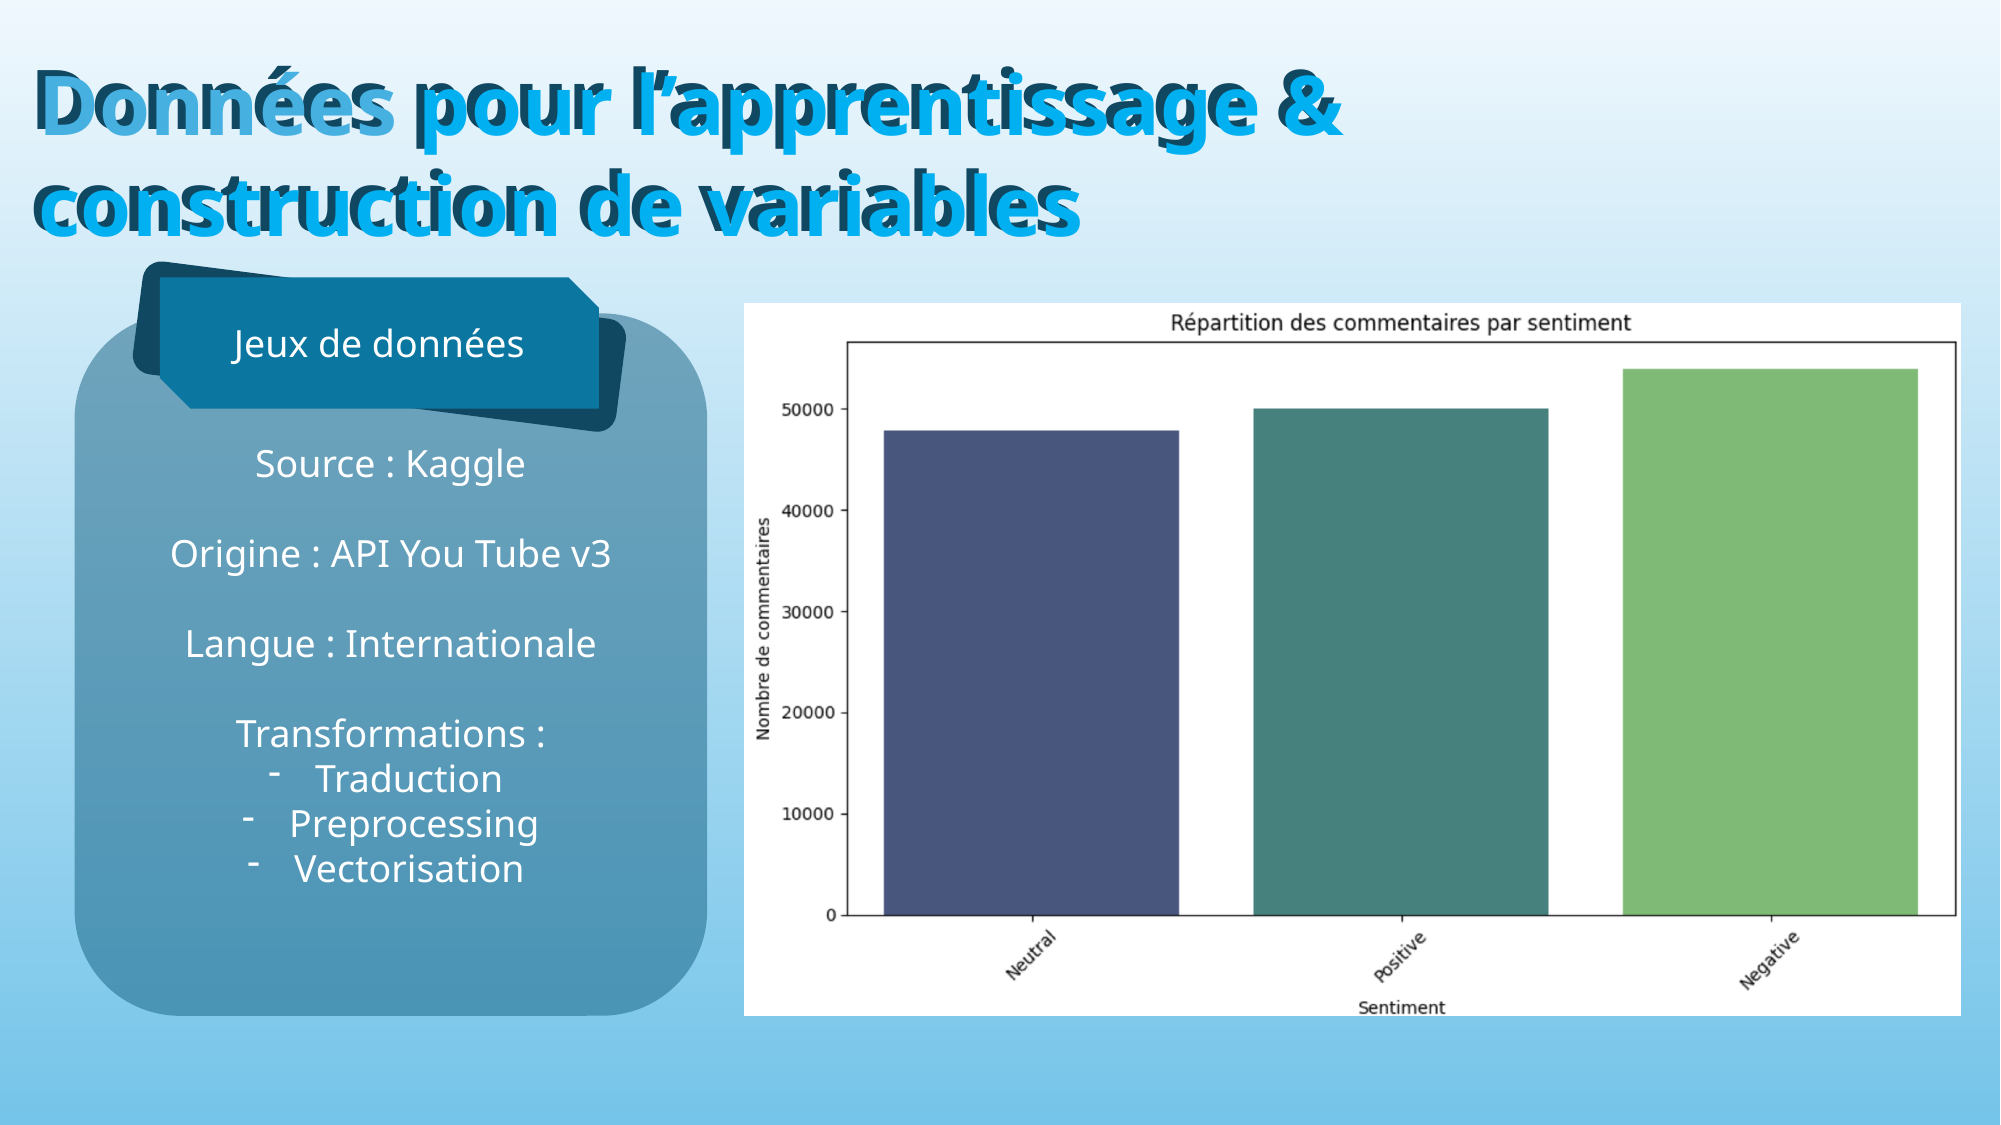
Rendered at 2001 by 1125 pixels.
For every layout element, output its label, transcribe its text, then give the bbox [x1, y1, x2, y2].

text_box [135, 276, 624, 410]
text_box Données pour l’apprentissage & construction de variables [15, 41, 1741, 260]
text_box Source : Kaggle Origine : API You Tube v3 Langue : Internationale Transformations : Traduction Preprocessing Vectorisation [74, 315, 708, 1016]
text_box Données pour l’apprentissage & construction de variables [23, 46, 1749, 265]
picture [743, 302, 1961, 1017]
